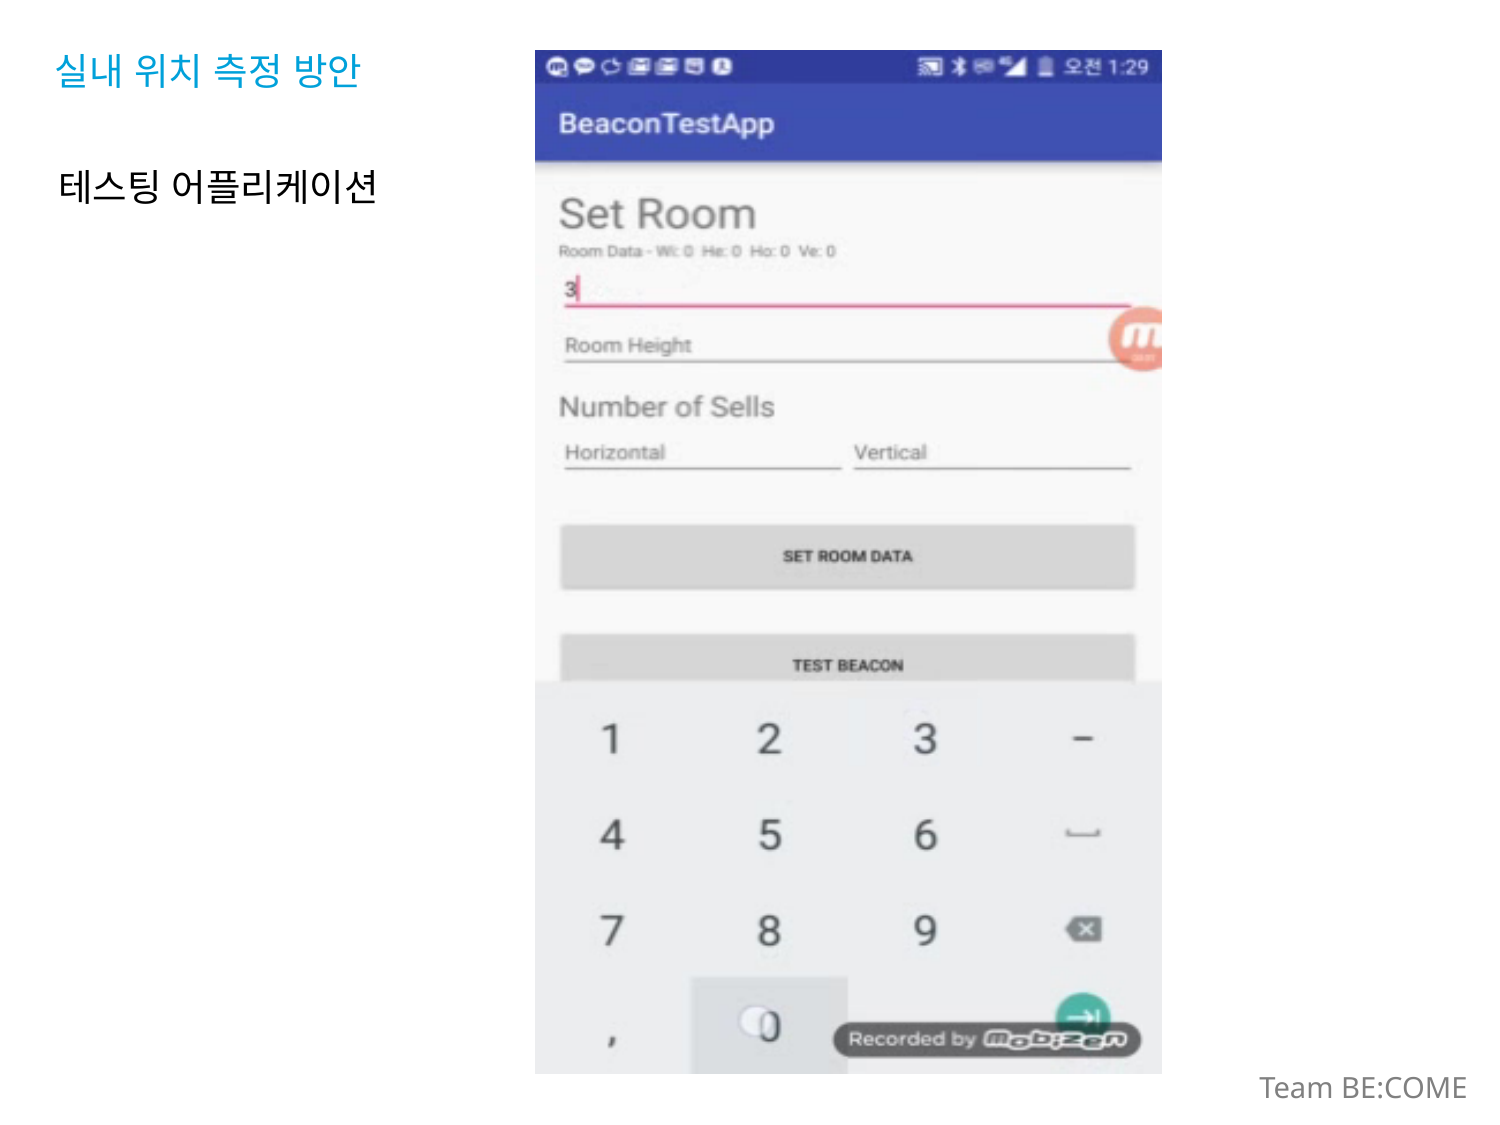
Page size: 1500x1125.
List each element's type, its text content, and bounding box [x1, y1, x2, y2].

text_box 테스팅 어플리케이션 [43, 156, 394, 217]
text_box 실내 위치 측정 방안 [40, 41, 378, 101]
text_box Team BE:COME [1244, 1062, 1500, 1112]
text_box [534, 50, 1163, 1075]
